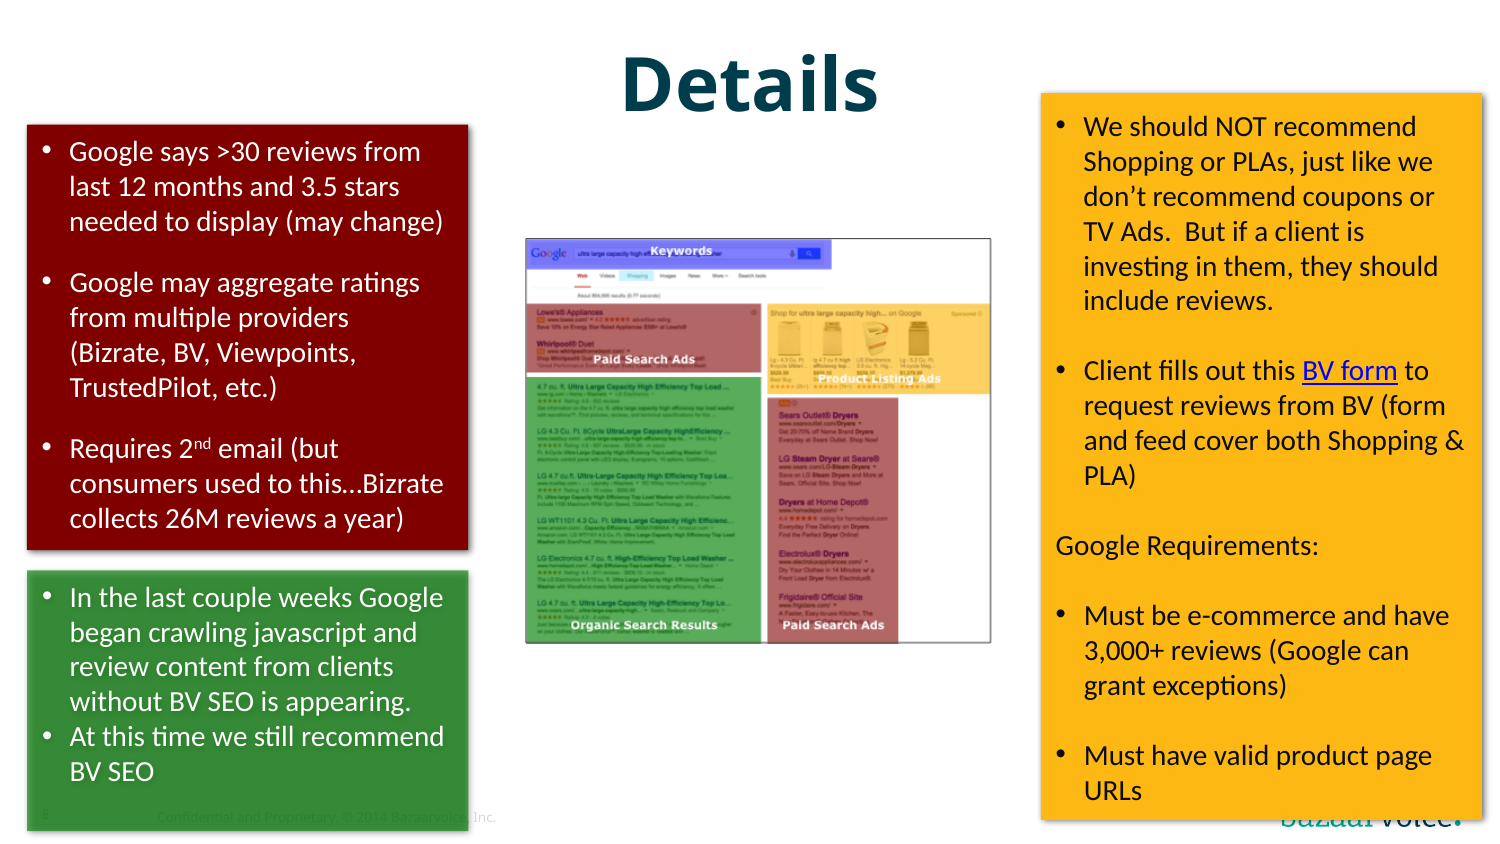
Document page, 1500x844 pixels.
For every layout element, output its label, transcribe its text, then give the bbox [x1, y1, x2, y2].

text_box Details [0, 0, 1500, 135]
picture [1279, 821, 1385, 827]
picture [1442, 821, 1466, 827]
text_box Google says >30 reviews from last 12 months and 3.5 stars needed to display (may change) Google may aggregate ratings from multiple providers (Bizrate, BV, Viewpoints, TrustedPilot, etc.) Requires 2nd email (but consumers used to this…Bizrate collects 26M reviews a year) [26, 135, 469, 551]
picture [1427, 821, 1440, 827]
text_box In the last couple weeks Google began crawling javascript and review content from clients without BV SEO is appearing. At this time we still recommend BV SEO [26, 570, 469, 832]
picture [1390, 821, 1399, 827]
picture [525, 238, 993, 644]
text_box We should NOT recommend Shopping or PLAs, just like we don’t recommend coupons or TV Ads. But if a client is investing in them, they should include reviews. Client fills out this BV form to request reviews from BV (form and feed cover both Shopping & PLA) Google Requirements: Must be e-commerce and have 3,000+ reviews (Google can grant exceptions) Must have valid product page URLs [1040, 92, 1483, 821]
